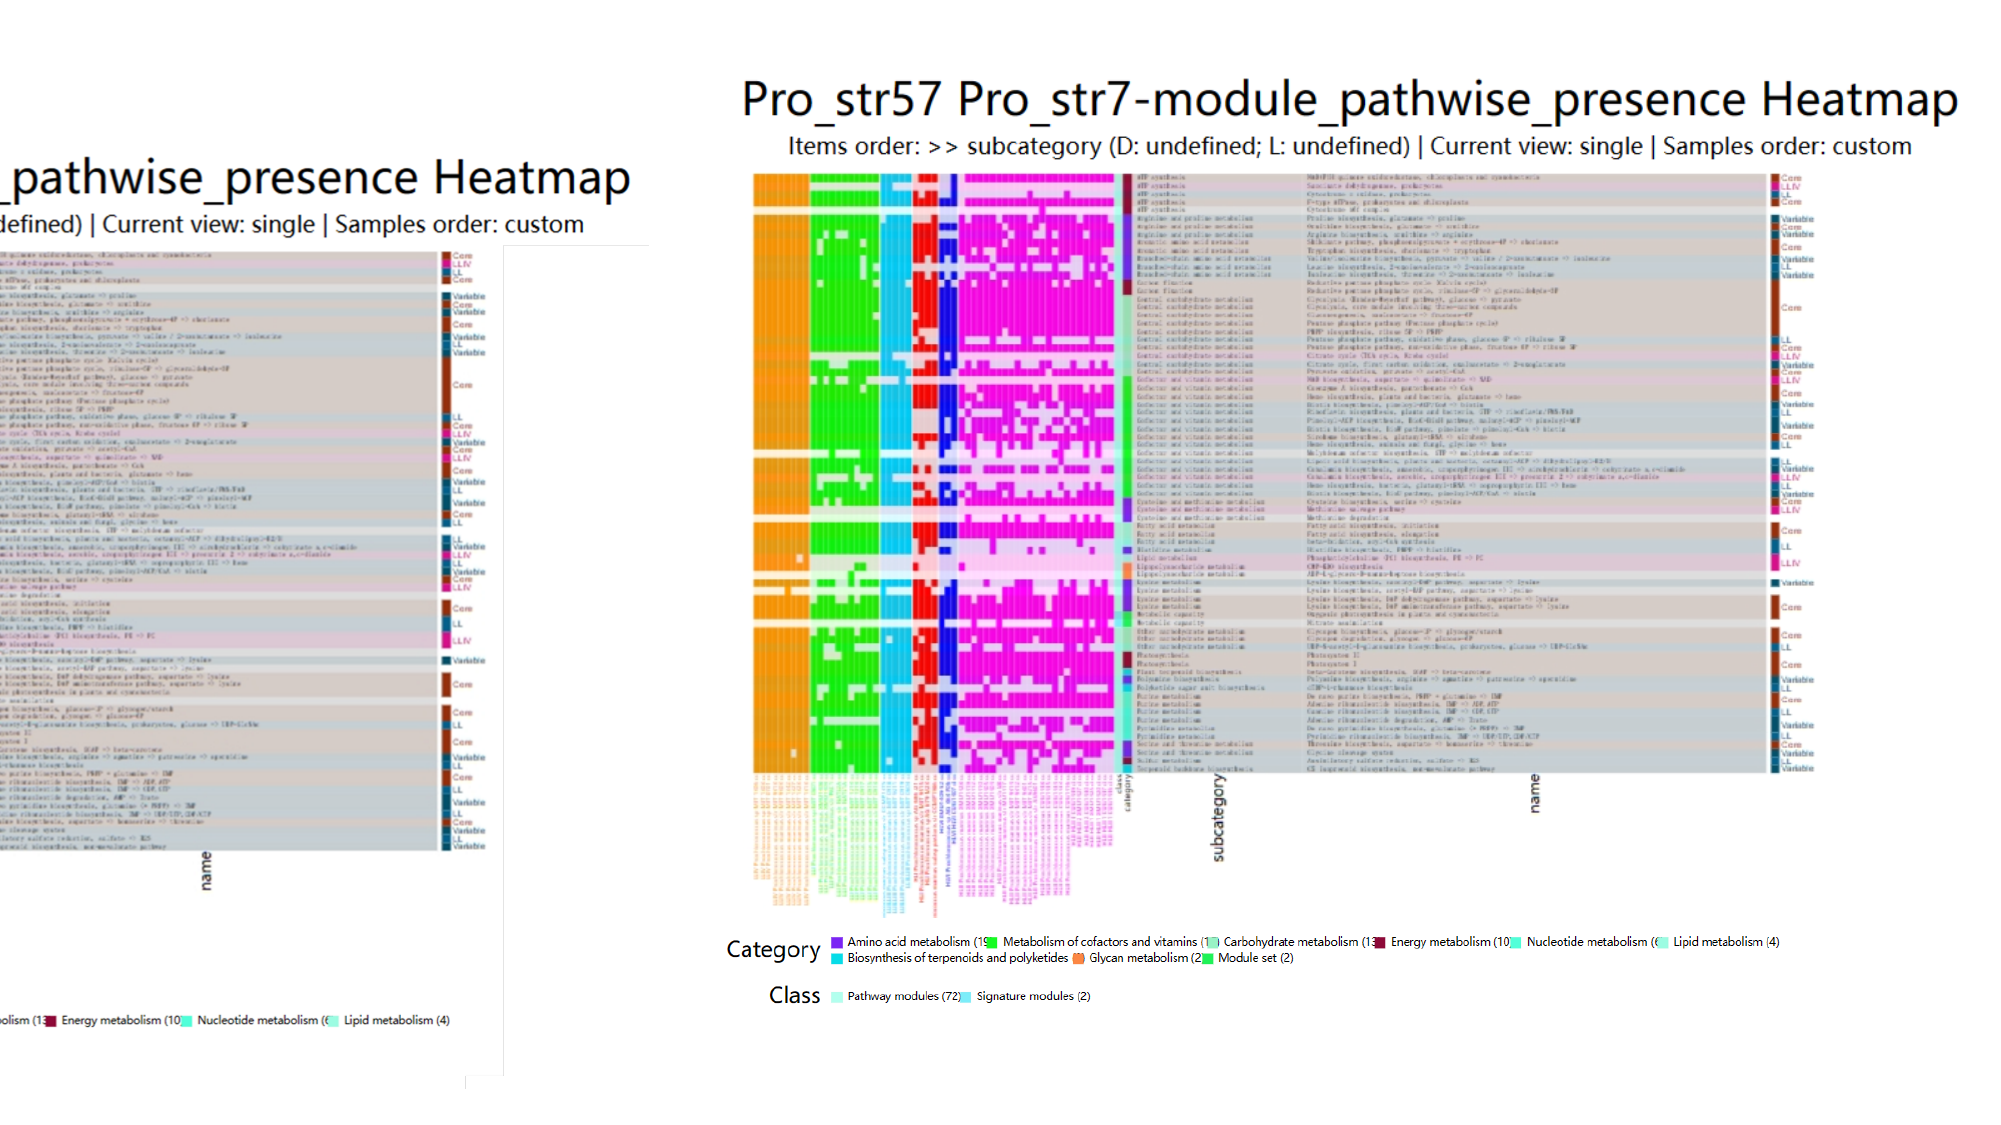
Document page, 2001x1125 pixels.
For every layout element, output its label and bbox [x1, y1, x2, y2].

picture [0, 153, 649, 1090]
text_box [706, 74, 1978, 1011]
